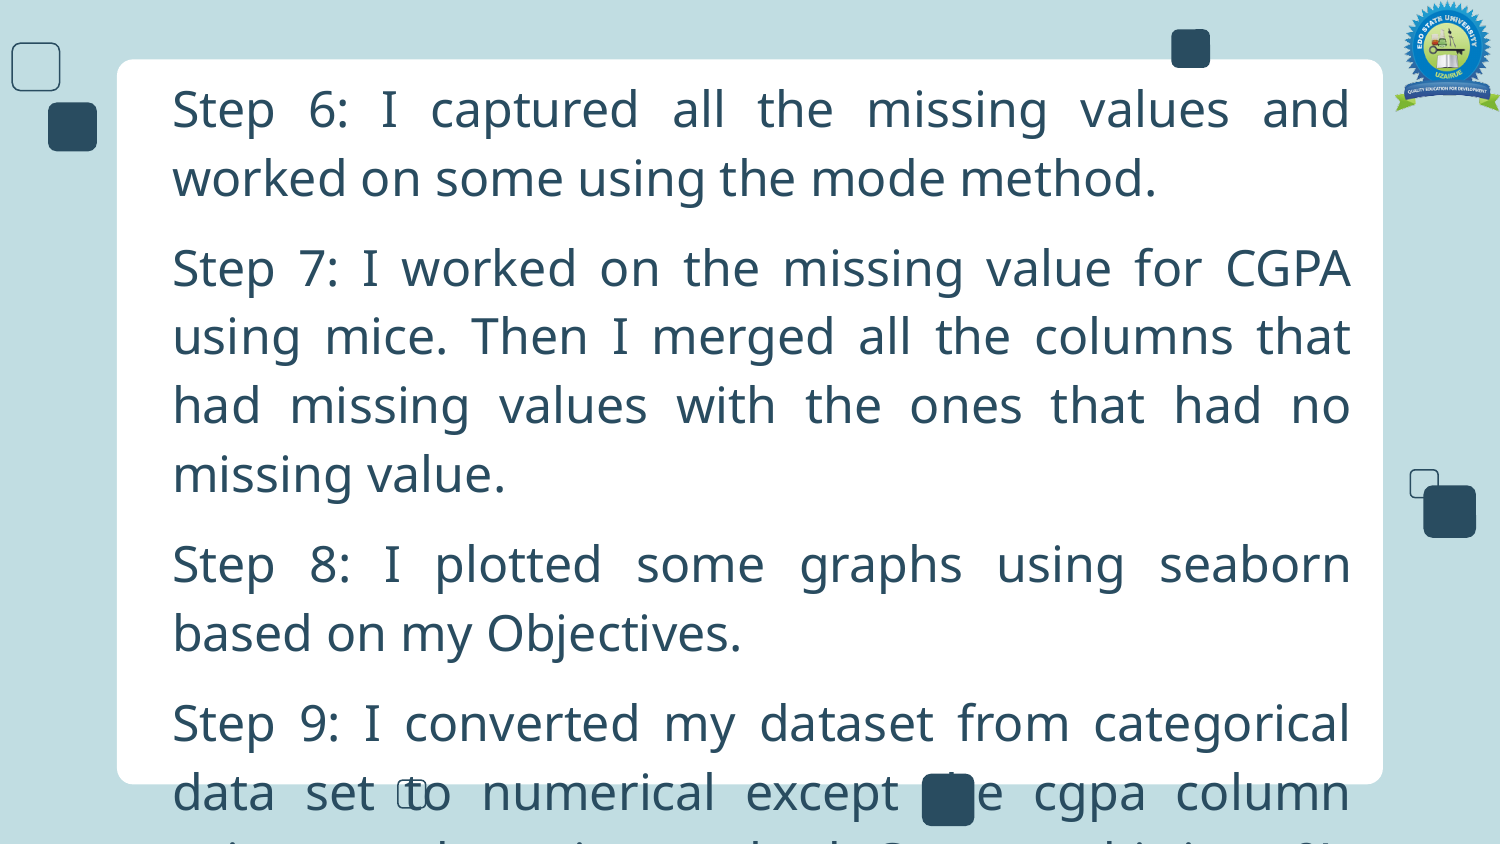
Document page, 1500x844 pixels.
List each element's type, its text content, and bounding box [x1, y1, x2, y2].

picture [1387, 0, 1500, 112]
list Step 6: I captured all the missing values and worked on some using the mode method. Step 7: I worked on the missing value for CGPA using mice. Then I merged all the columns that had missing values with the ones that had no missing value. Step 8: I plotted some graphs using seaborn based on my Objectives. Step 9: I converted my dataset from categorical data set to numerical except the cgpa column using get_dummies method. Converted it into 0’s and 1’s. [132, 53, 1368, 770]
